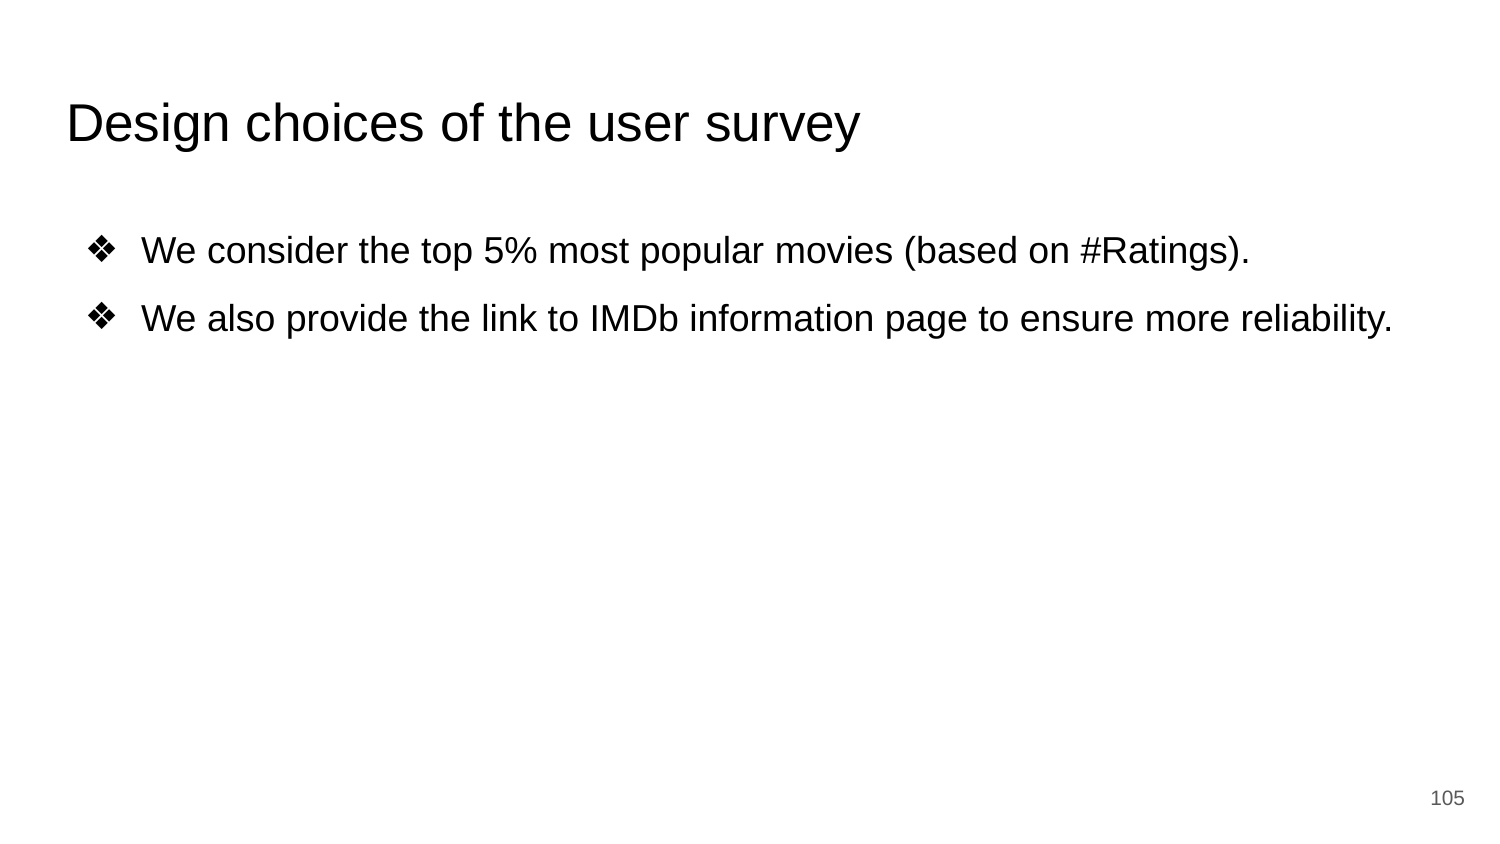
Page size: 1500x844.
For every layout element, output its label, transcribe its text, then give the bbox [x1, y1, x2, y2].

title Design choices of the user survey [51, 72, 1449, 167]
list We consider the top 5% most popular movies (based on #Ratings). We also provide the link to IMDb information page to ensure more reliability. [51, 189, 1449, 750]
slide_number ‹#› [1389, 764, 1480, 830]
